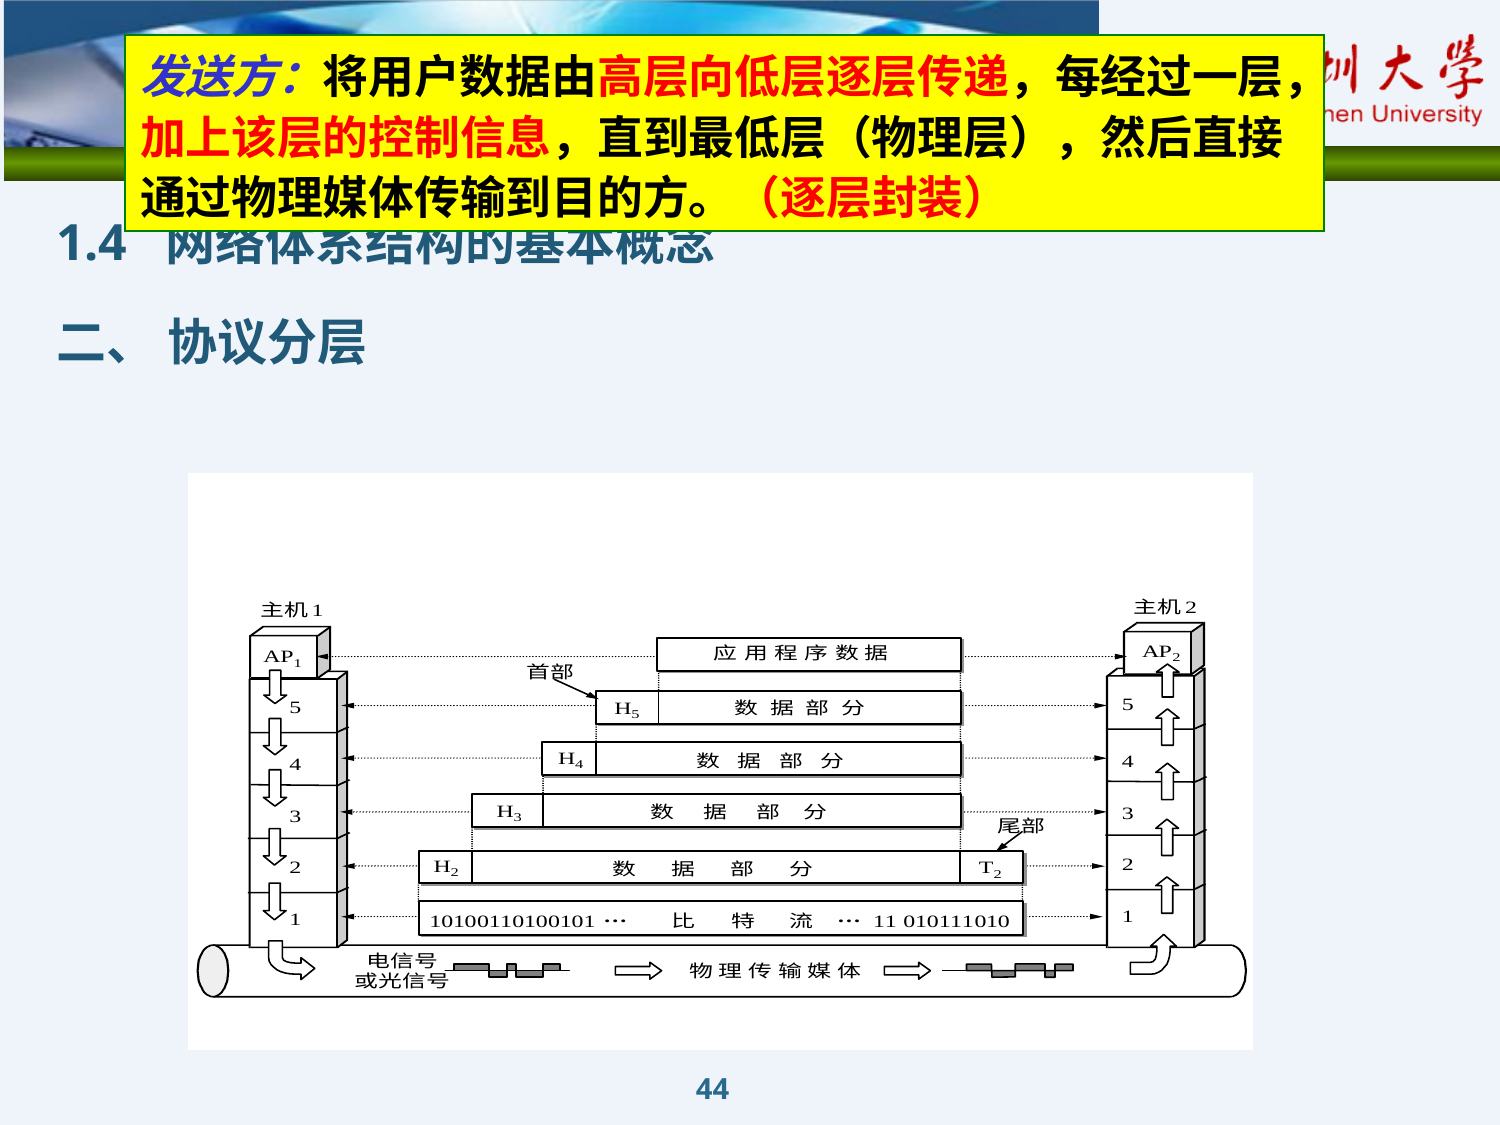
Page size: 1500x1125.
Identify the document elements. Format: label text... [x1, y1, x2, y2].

picture [3, 1, 1099, 147]
list 1.4 网络体系结构的基本概念 二、 协议分层 [41, 172, 1425, 480]
text_box 发送方：将用户数据由高层向低层逐层传递，每经过一层，加上该层的控制信息，直到最低层（物理层），然后直接通过物理媒体传输到目的方。（逐层封装） [125, 35, 1325, 232]
slide_number 44 [537, 1062, 888, 1111]
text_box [187, 472, 1254, 1051]
picture [1113, 18, 1488, 147]
